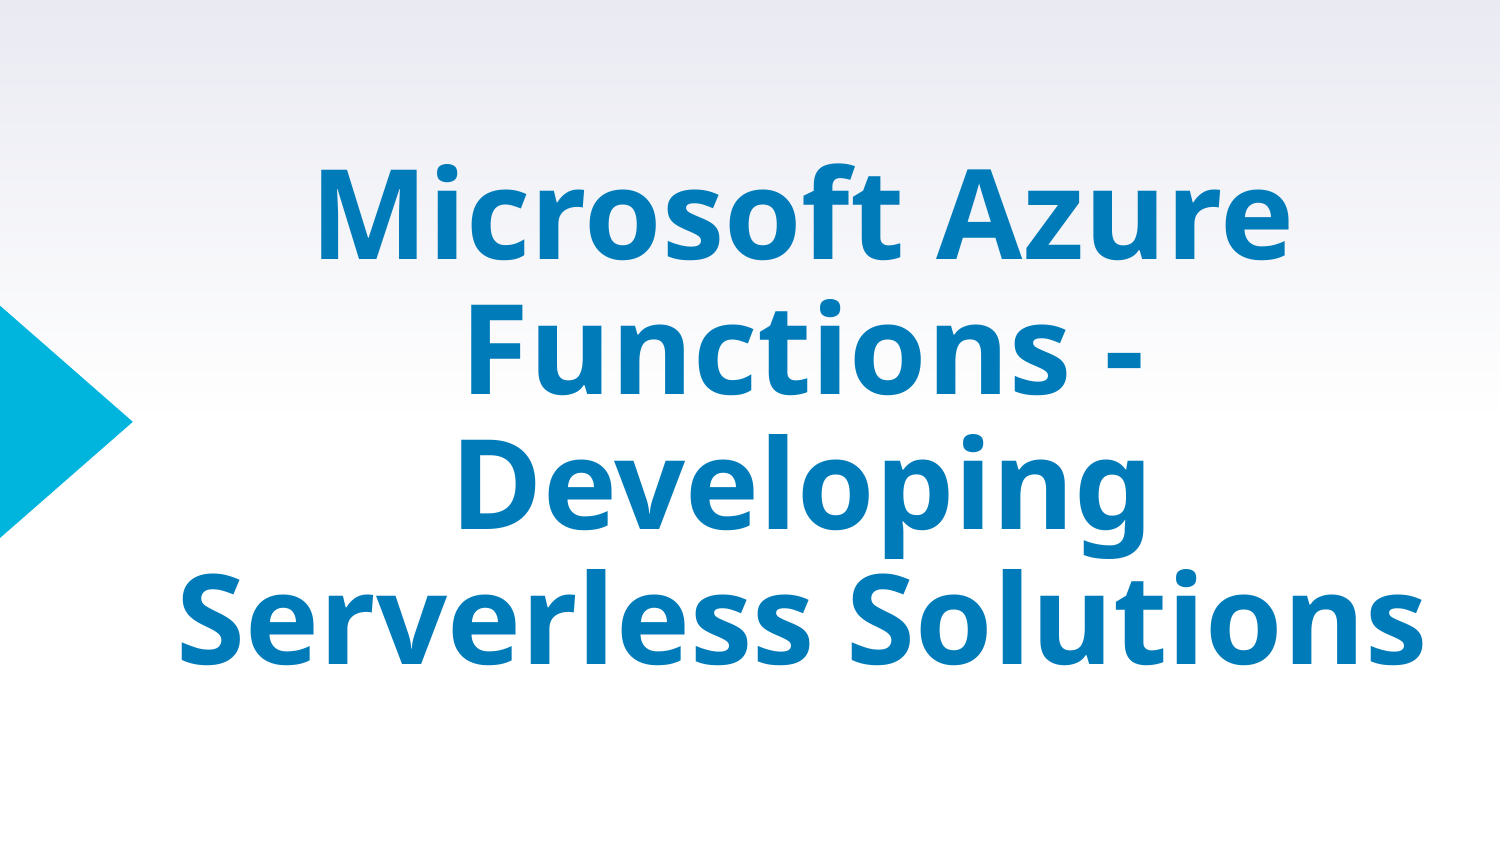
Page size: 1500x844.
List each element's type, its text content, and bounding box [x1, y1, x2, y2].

title Microsoft Azure Functions - Developing Serverless Solutions [158, 305, 1448, 538]
